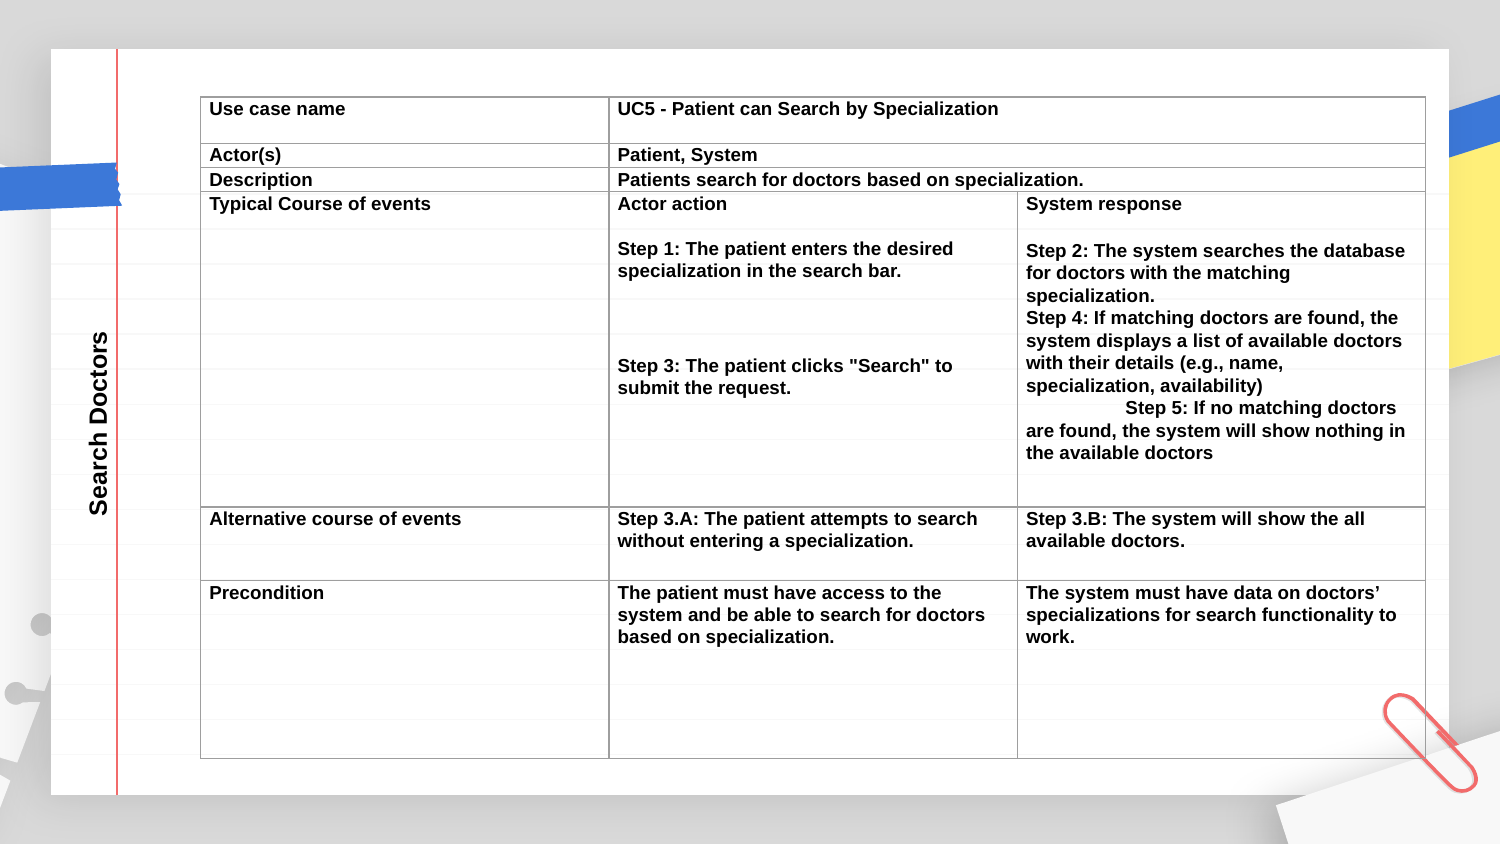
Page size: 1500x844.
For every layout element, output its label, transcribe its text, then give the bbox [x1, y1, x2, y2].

table_cell Step 3.A: The patient attempts to search without entering a specialization. [610, 508, 1017, 580]
table_cell System response Step 2: The system searches the database for doctors with the matching specialization. Step 4: If matching doctors are found, the system displays a list of available doctors with their details (e.g., name, specialization, availability) Step 5: If no matching doctors are found, the system will show nothing in the available doctors [1018, 192, 1425, 506]
text_box [175, 58, 1500, 194]
table_cell Step 3.B: The system will show the all available doctors. [1018, 508, 1425, 580]
table_cell The system must have data on doctors’ specializations for search functionality to work. [1018, 581, 1425, 758]
table_cell Precondition [201, 581, 608, 758]
table_cell Alternative course of events [201, 508, 608, 580]
table_header UC5 - Patient can Search by Specialization [610, 98, 1425, 143]
table_cell Patients search for doctors based on specialization. [610, 168, 1425, 191]
table_cell The patient must have access to the system and be able to search for doctors based on specialization. [610, 581, 1017, 758]
table_cell Description [201, 168, 608, 191]
table_header Use case name [201, 98, 608, 143]
table_cell Typical Course of events [201, 192, 608, 506]
table_cell Patient, System [610, 144, 1425, 167]
table_cell Actor action Step 1: The patient enters the desired specialization in the search bar. Step 3: The patient clicks "Search" to submit the request. [610, 192, 1017, 506]
text_box [0, 164, 74, 211]
text_box Search Doctors [74, 96, 120, 758]
table_cell Actor(s) [201, 144, 608, 167]
